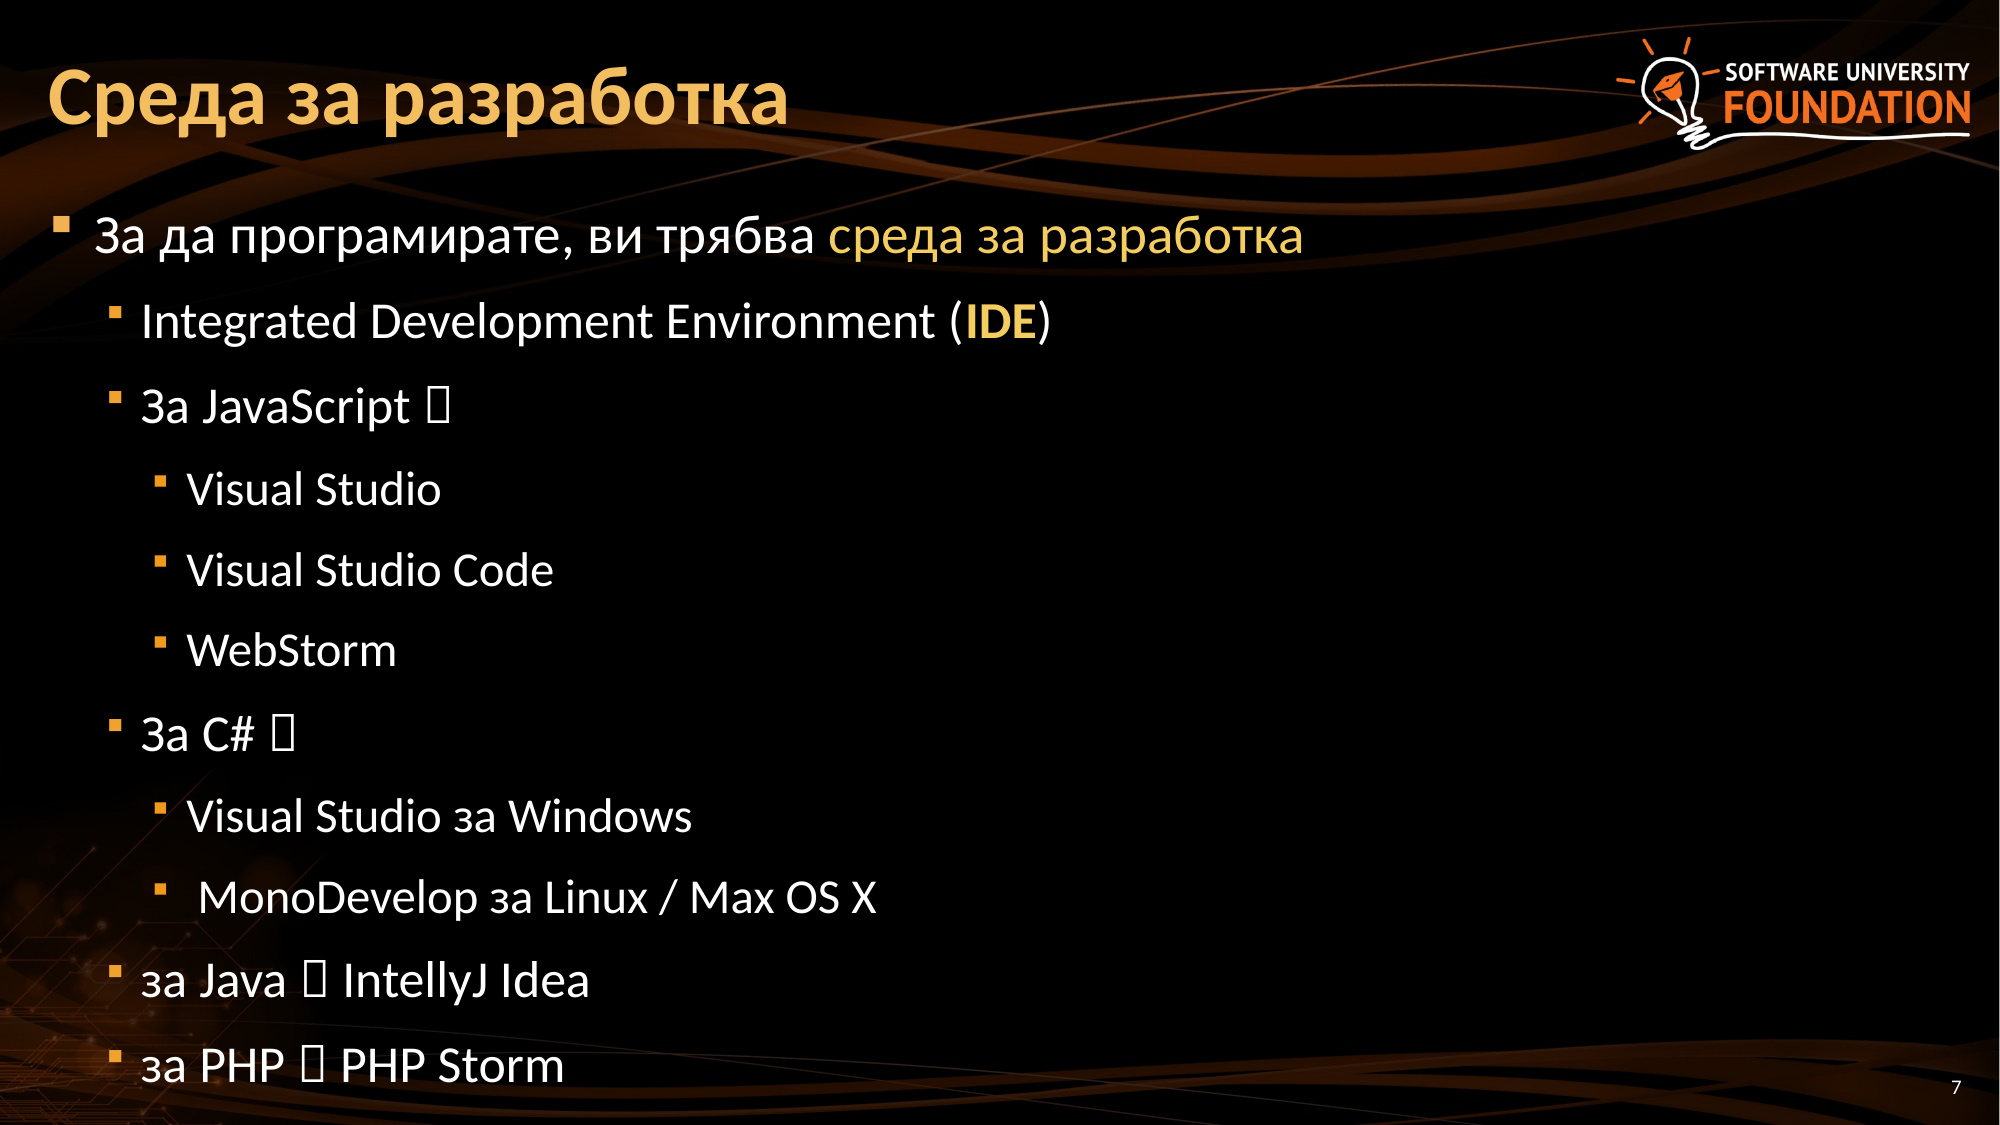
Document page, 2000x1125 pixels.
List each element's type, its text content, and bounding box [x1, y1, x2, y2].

list За да програмирате, ви трябва среда за разработка Integrated Development Environment (IDE) За JavaScript  Visual Studio Visual Studio Code WebStorm За C#  Visual Studio за Windows MonoDevelop за Linux / Max OS X за Java  IntellyJ Idea за PHP  PHP Storm [31, 188, 1968, 1103]
picture [0, 0, 2000, 1125]
title Среда за разработка [30, 6, 1602, 189]
